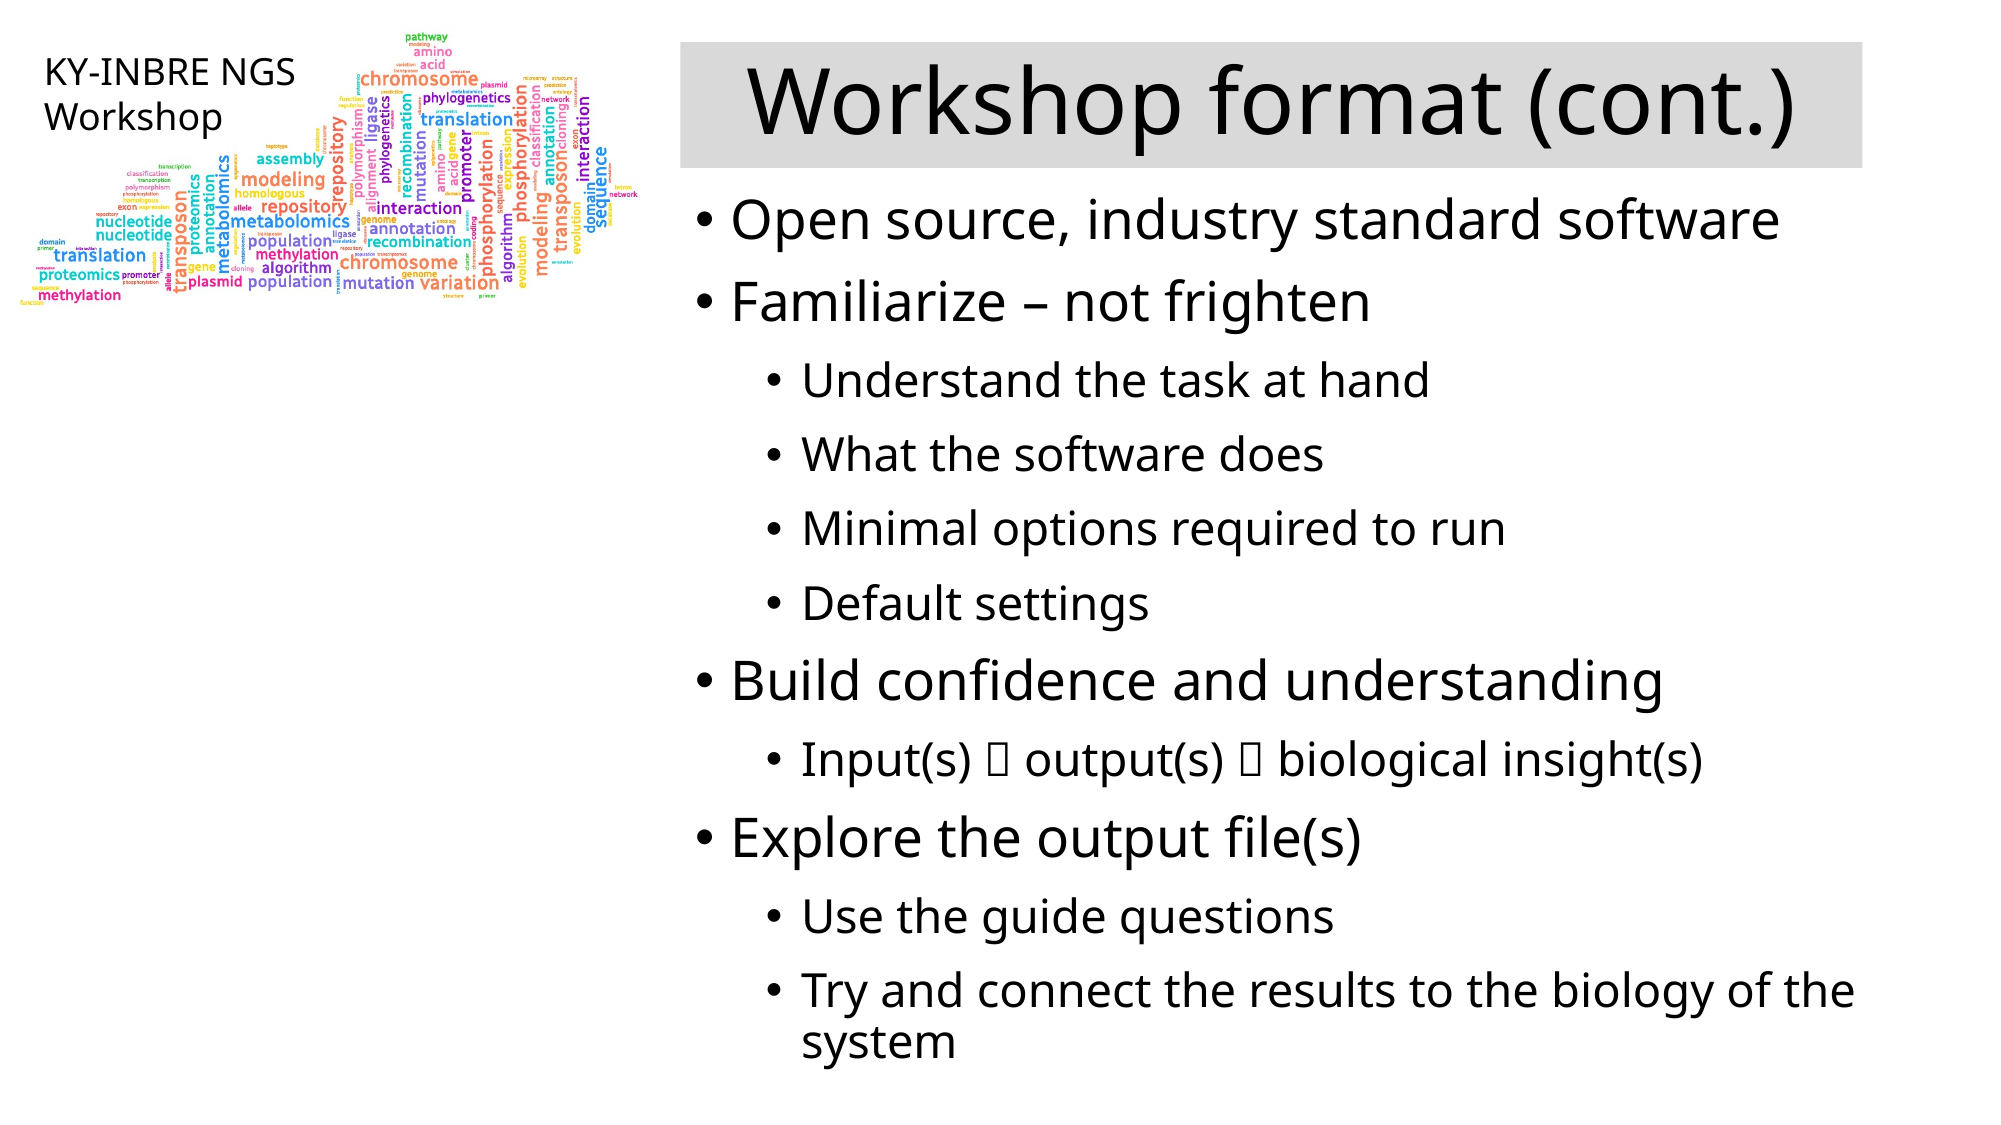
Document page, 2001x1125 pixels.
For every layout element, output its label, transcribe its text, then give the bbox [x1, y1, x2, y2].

picture [9, 24, 643, 311]
list Open source, industry standard software Familiarize – not frighten Understand the task at hand What the software does Minimal options required to run Default settings Build confidence and understanding Input(s)  output(s)  biological insight(s) Explore the output file(s) Use the guide questions Try and connect the results to the biology of the system [680, 184, 1950, 1083]
title Workshop format (cont.) [680, 42, 1863, 168]
